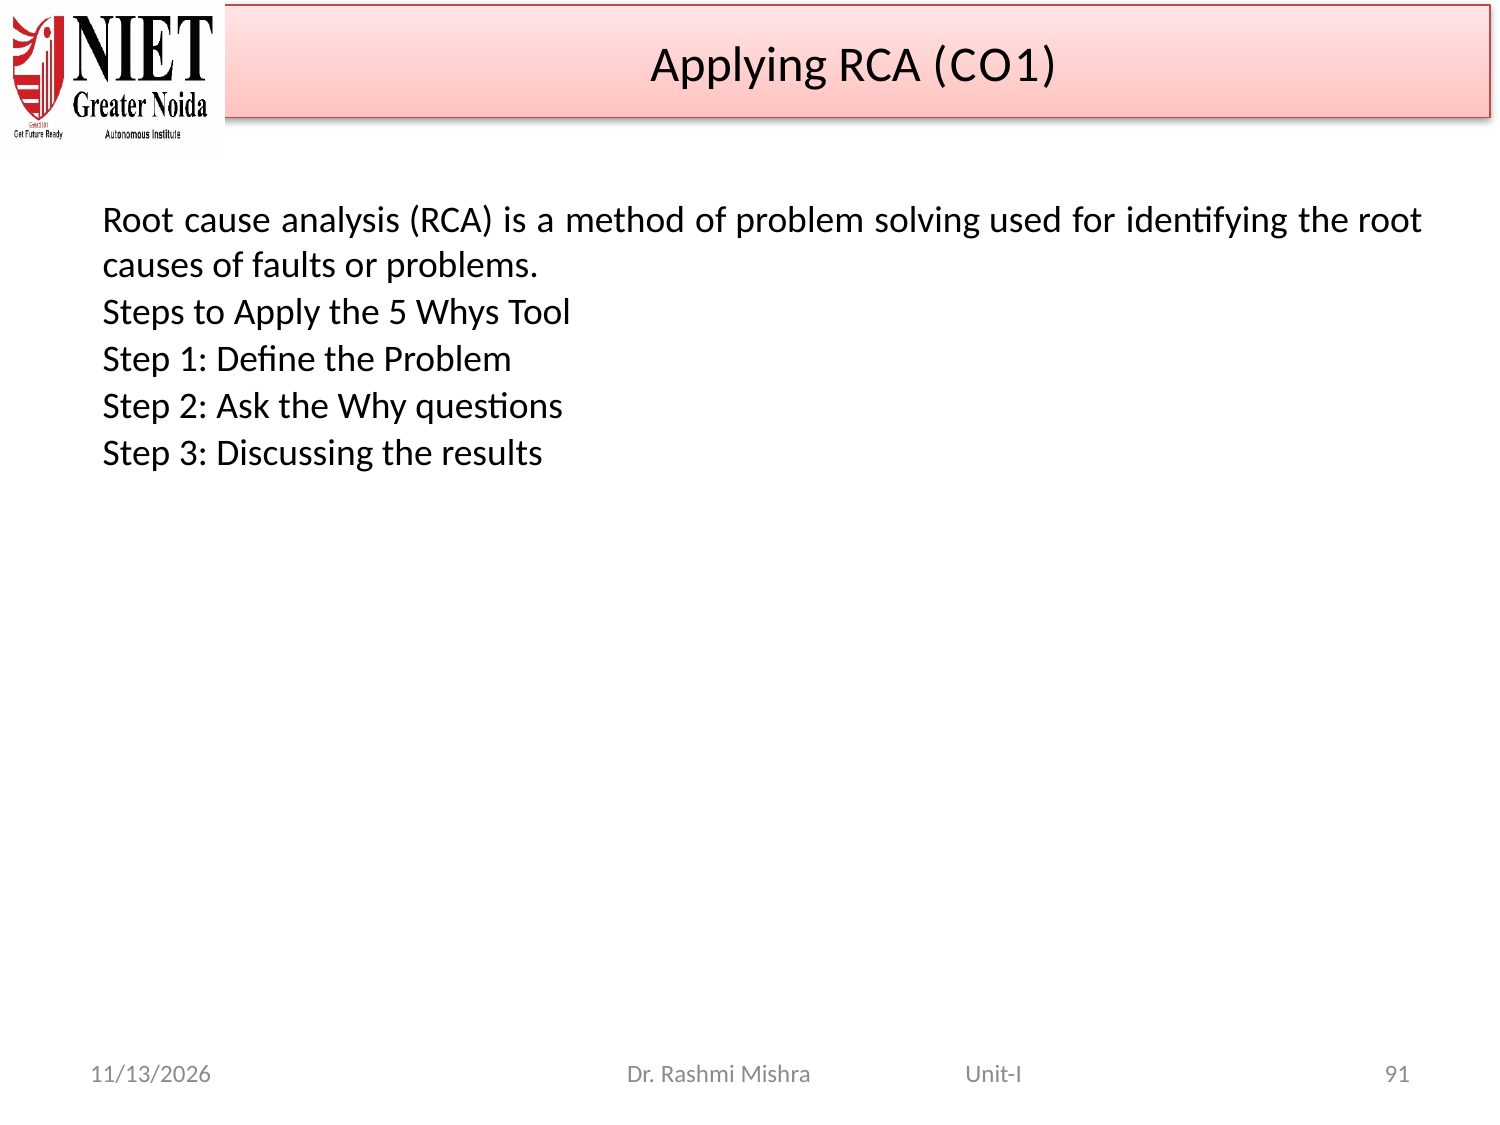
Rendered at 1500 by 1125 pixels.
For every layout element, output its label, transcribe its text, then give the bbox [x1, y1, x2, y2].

footer Dr. Rashmi Mishra Unit-I [412, 1042, 1074, 1103]
picture [0, 0, 226, 156]
text_box Applying RCA (CO1) [228, 4, 1491, 118]
slide_number 91 [1074, 1042, 1425, 1103]
list Root cause analysis (RCA) is a method of problem solving used for identifying the root causes of faults or problems. Steps to Apply the 5 Whys Tool Step 1: Define the Problem Step 2: Ask the Why questions Step 3: Discussing the results [87, 187, 1438, 930]
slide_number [75, 1042, 412, 1103]
